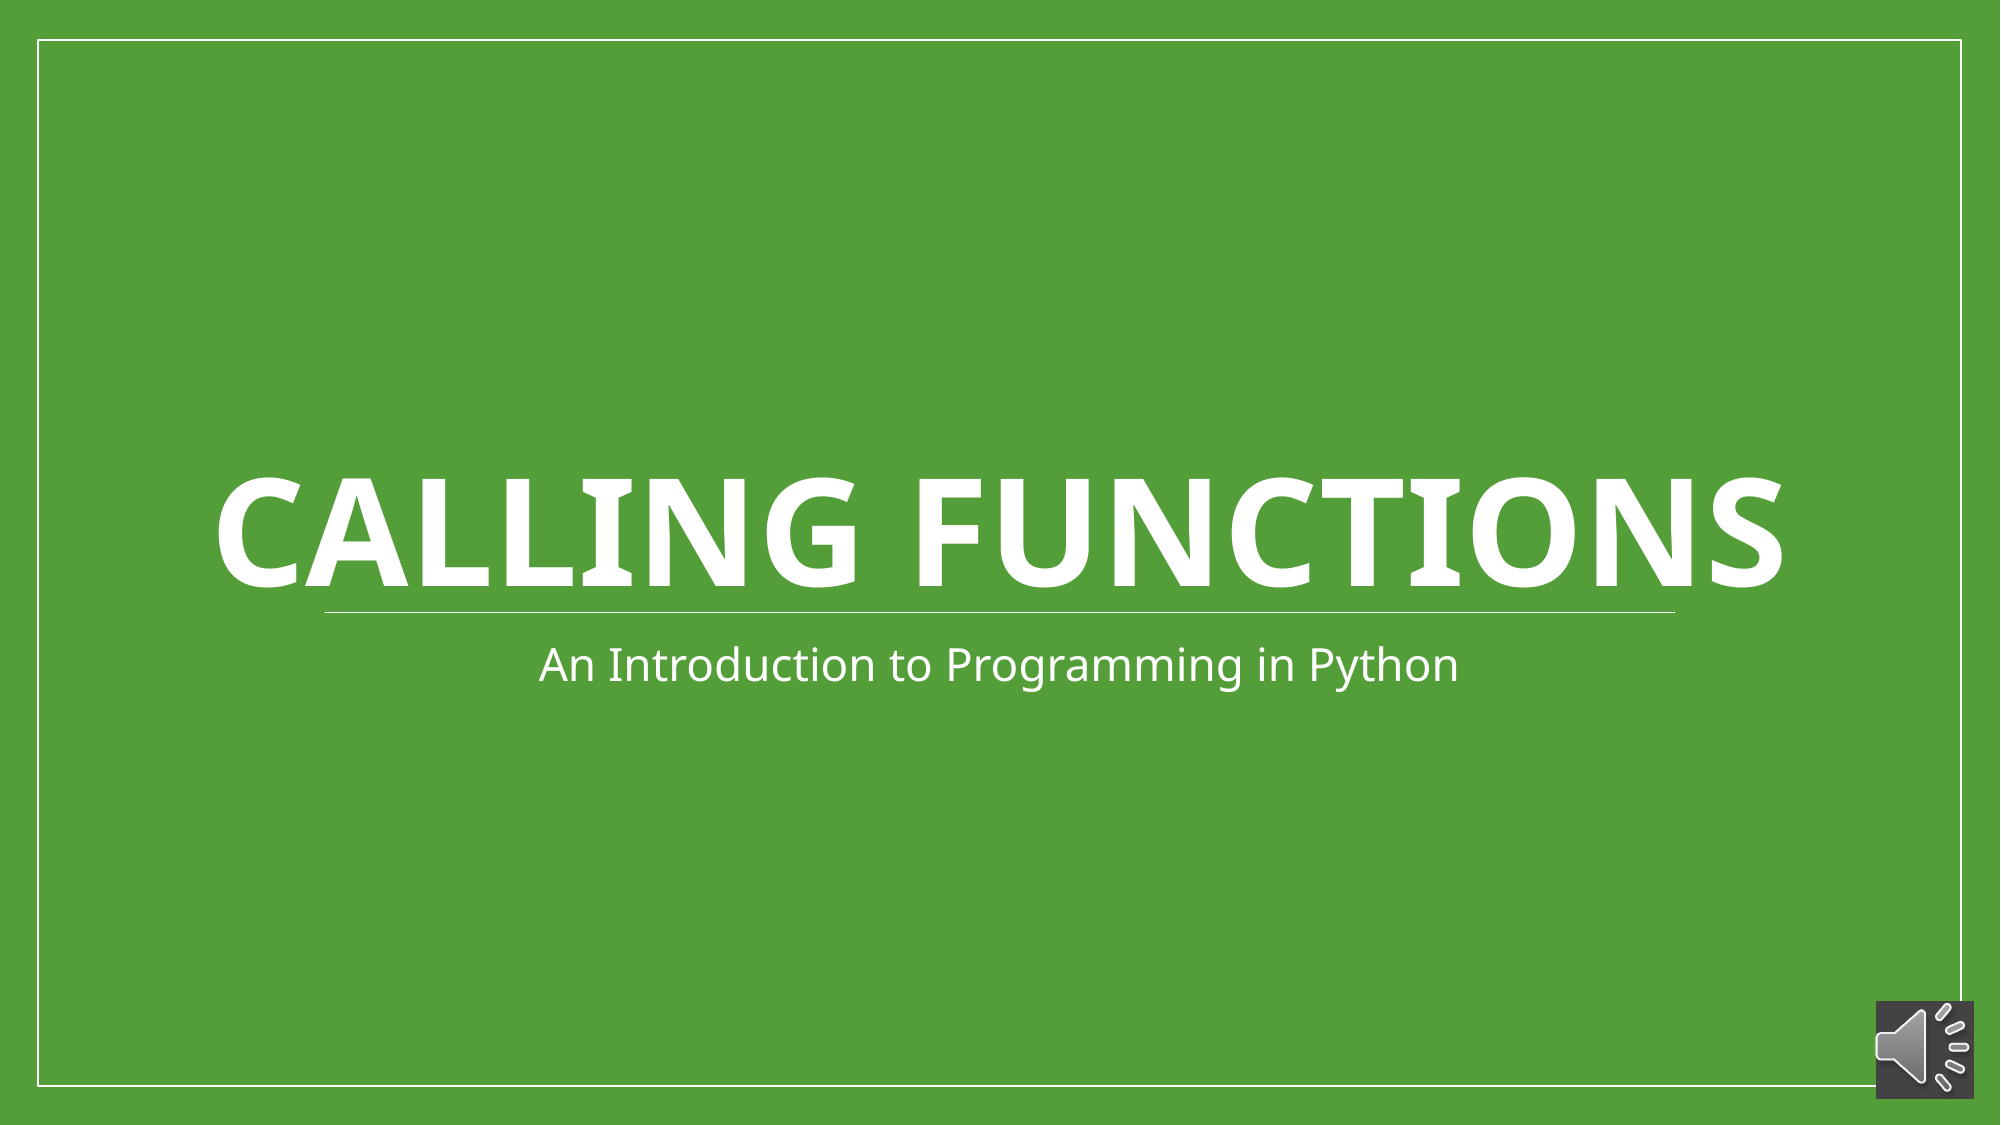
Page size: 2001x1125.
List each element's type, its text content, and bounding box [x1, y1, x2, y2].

picture [1874, 999, 1976, 1101]
title Calling Functions [182, 144, 1818, 625]
subtitle An Introduction to Programming in Python [280, 634, 1719, 863]
